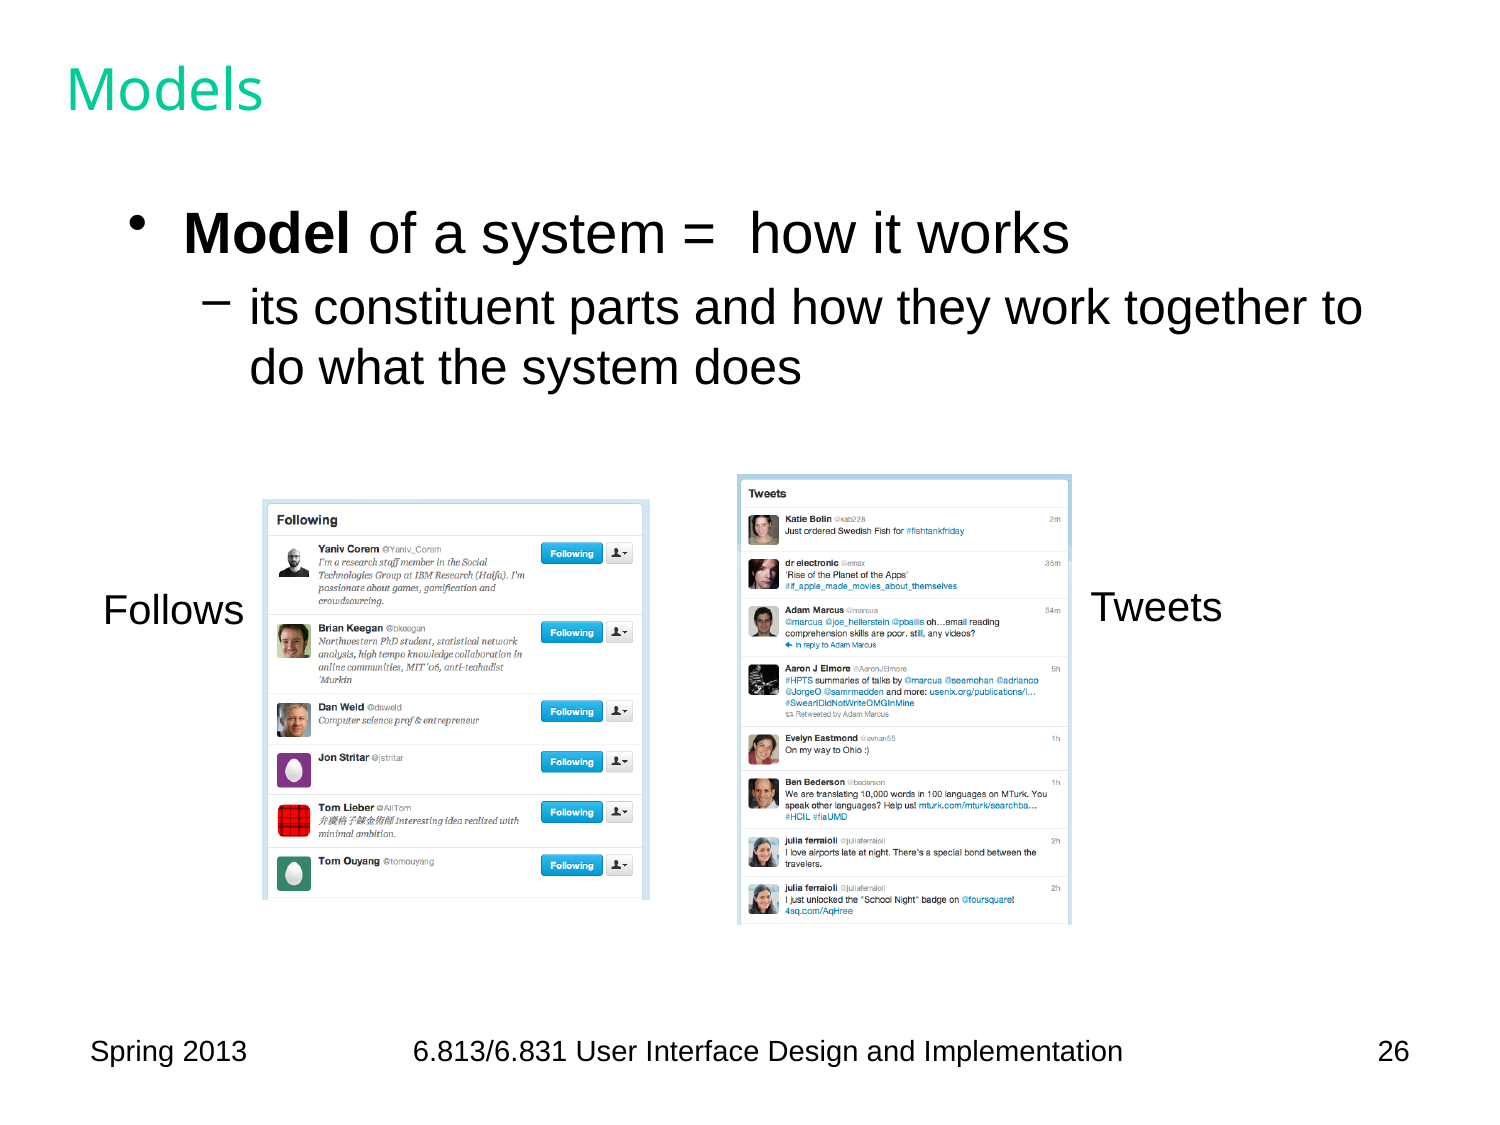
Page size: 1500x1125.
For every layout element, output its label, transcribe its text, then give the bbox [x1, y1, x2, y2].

picture [737, 474, 1072, 926]
text_box Tweets [1076, 571, 1238, 637]
footer 6.813/6.831 User Interface Design and Implementation [312, 1024, 1226, 1103]
slide_number Spring 2013 [74, 1024, 301, 1103]
title Models [49, 24, 1438, 151]
slide_number 26 [1237, 1024, 1426, 1103]
list Model of a system = how it works its constituent parts and how they work together to do what the system does [112, 187, 1388, 1001]
picture [262, 499, 650, 901]
text_box Follows [88, 575, 257, 640]
